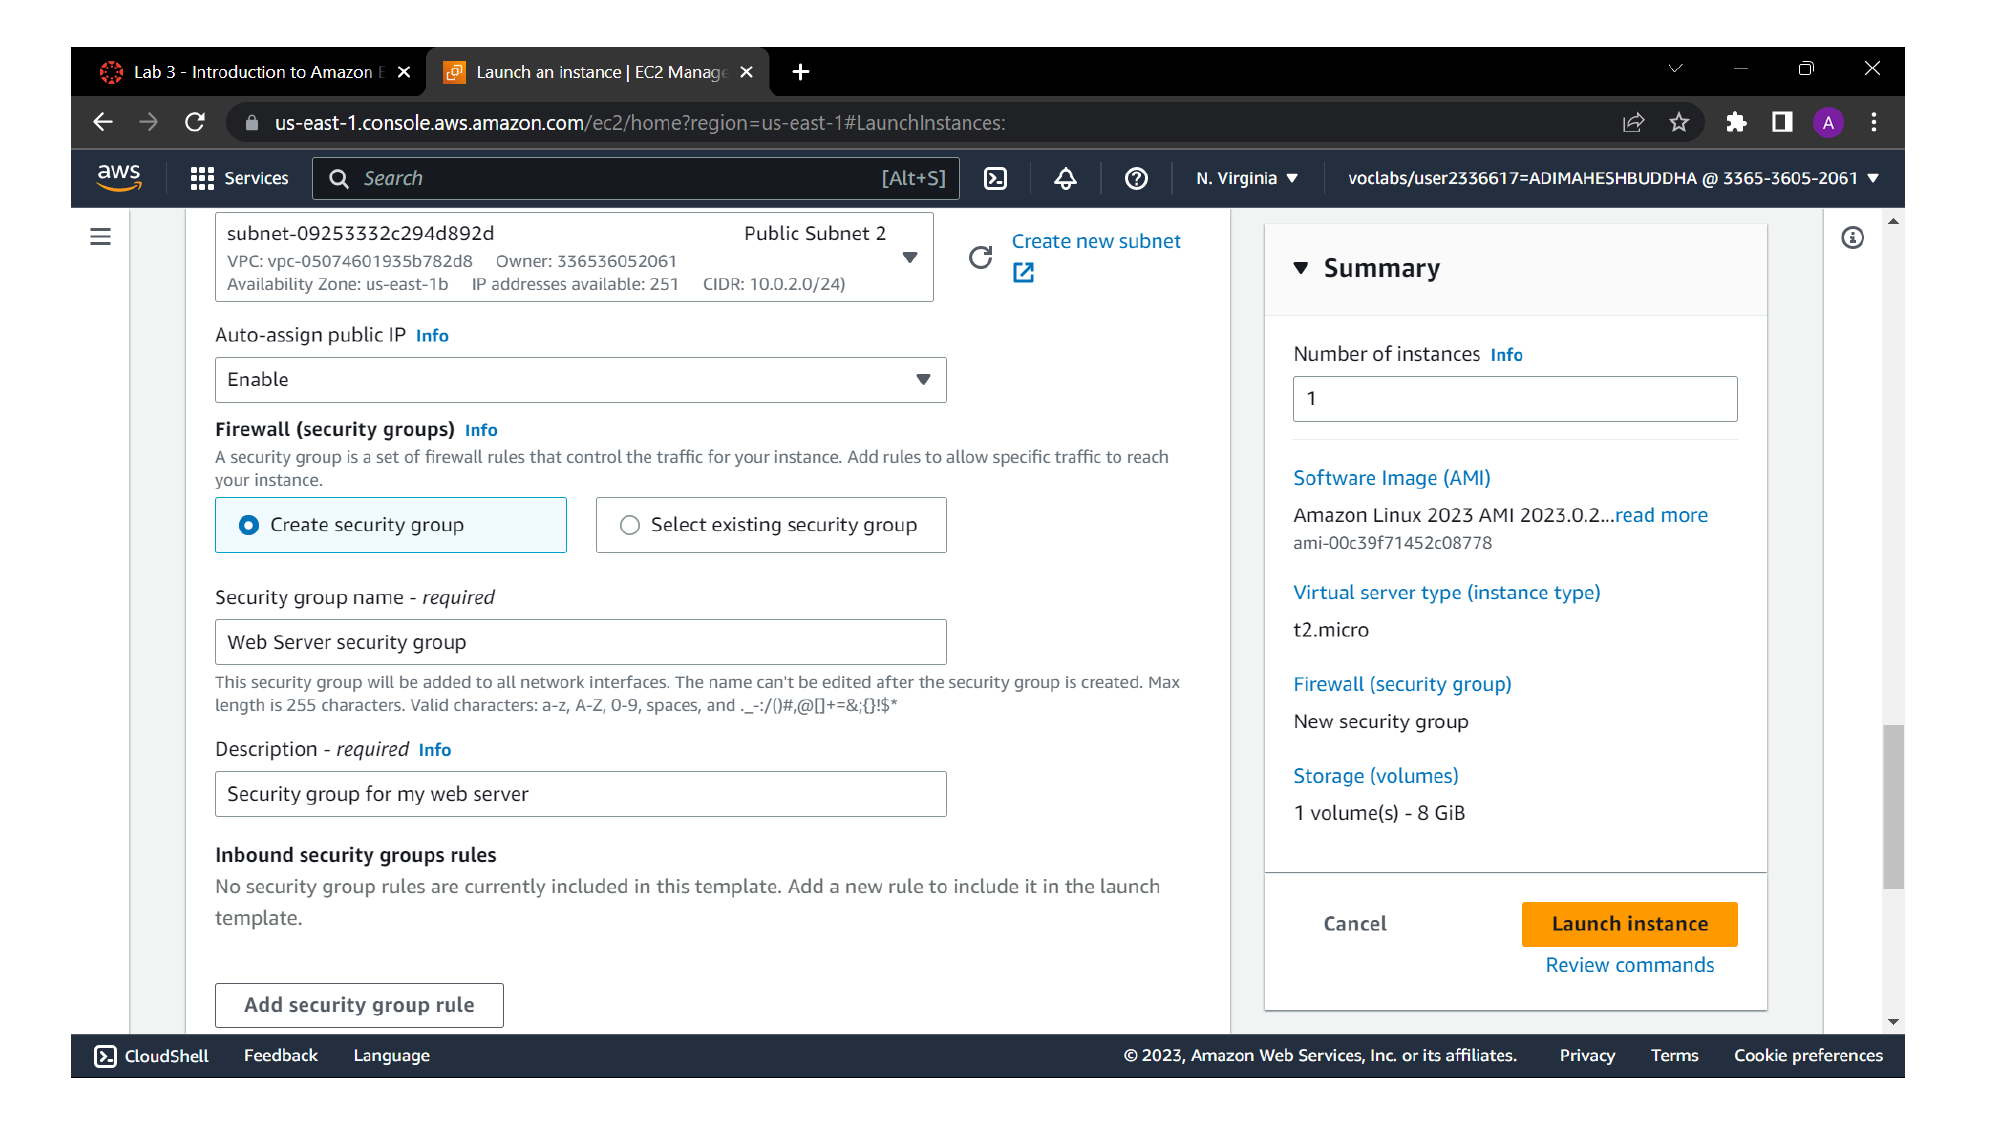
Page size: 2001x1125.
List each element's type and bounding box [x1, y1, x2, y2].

list [71, 47, 1905, 1078]
